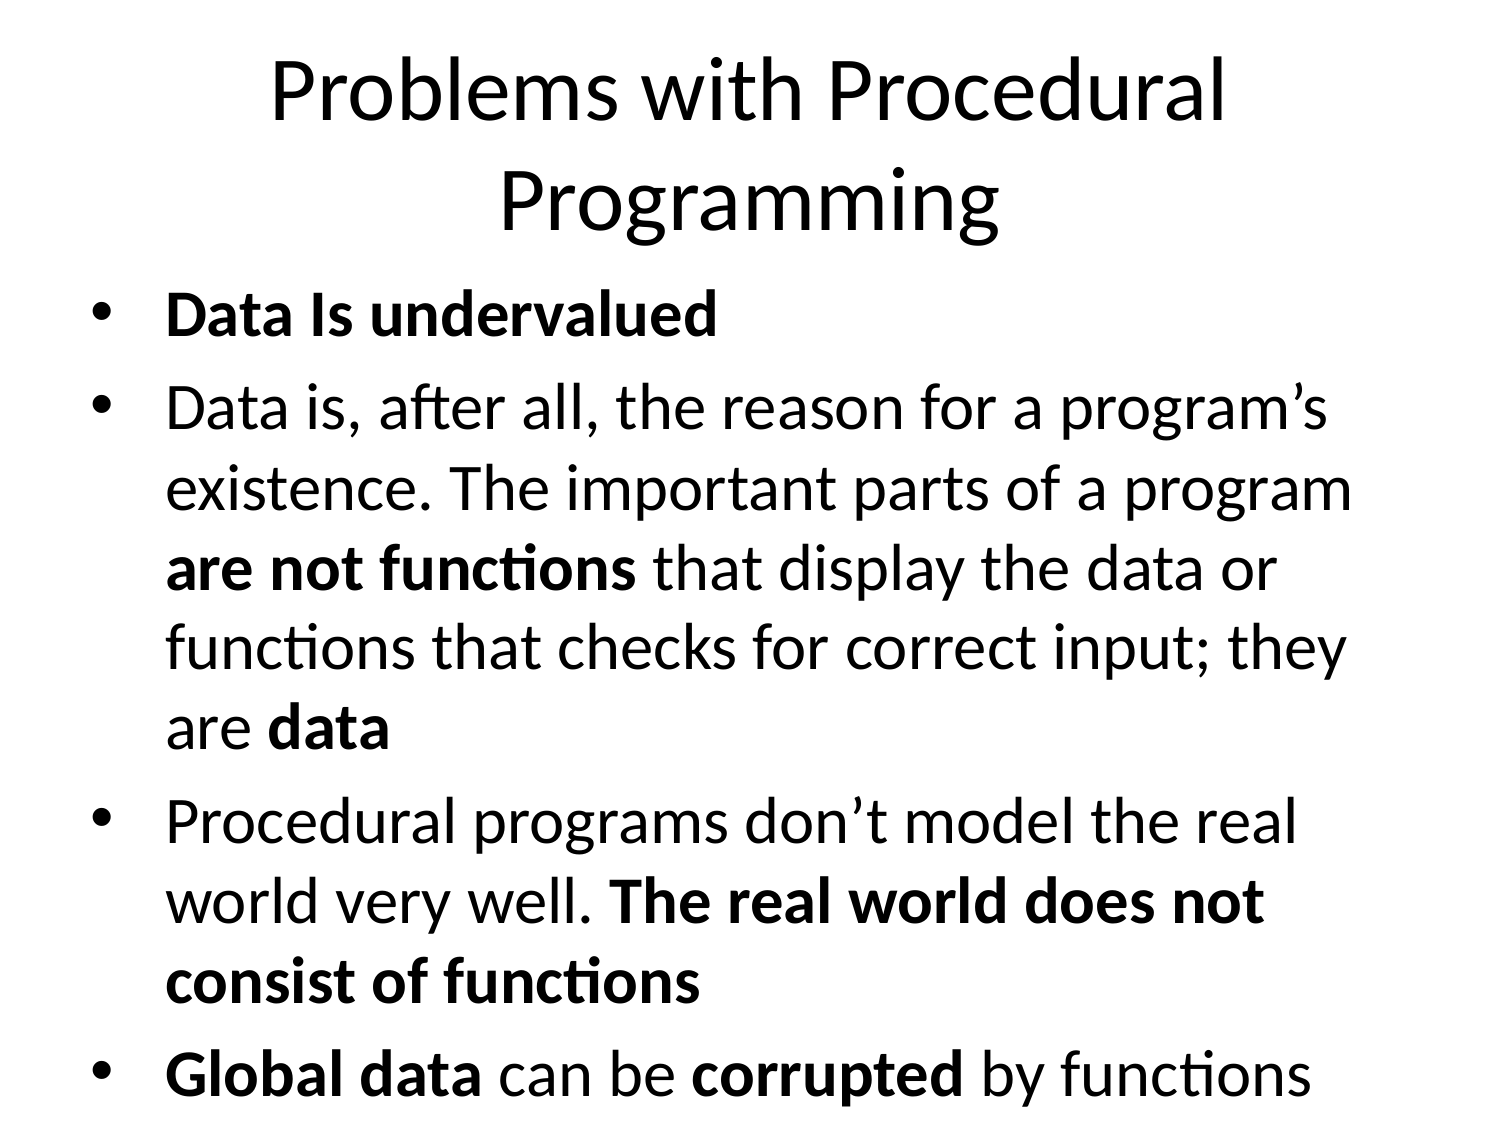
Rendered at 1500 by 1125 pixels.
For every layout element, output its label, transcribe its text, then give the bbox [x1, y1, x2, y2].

title Problems with Procedural Programming [75, 45, 1425, 233]
list Data Is undervalued Data is, after all, the reason for a program’s existence. The important parts of a program are not functions that display the data or functions that checks for correct input; they are data Procedural programs don’t model the real world very well. The real world does not consist of functions Global data can be corrupted by functions that have no business changing it To add new data items, all the functions that access data must be modified so that they can also access these new items Creating new data types is difficult [75, 262, 1425, 1005]
